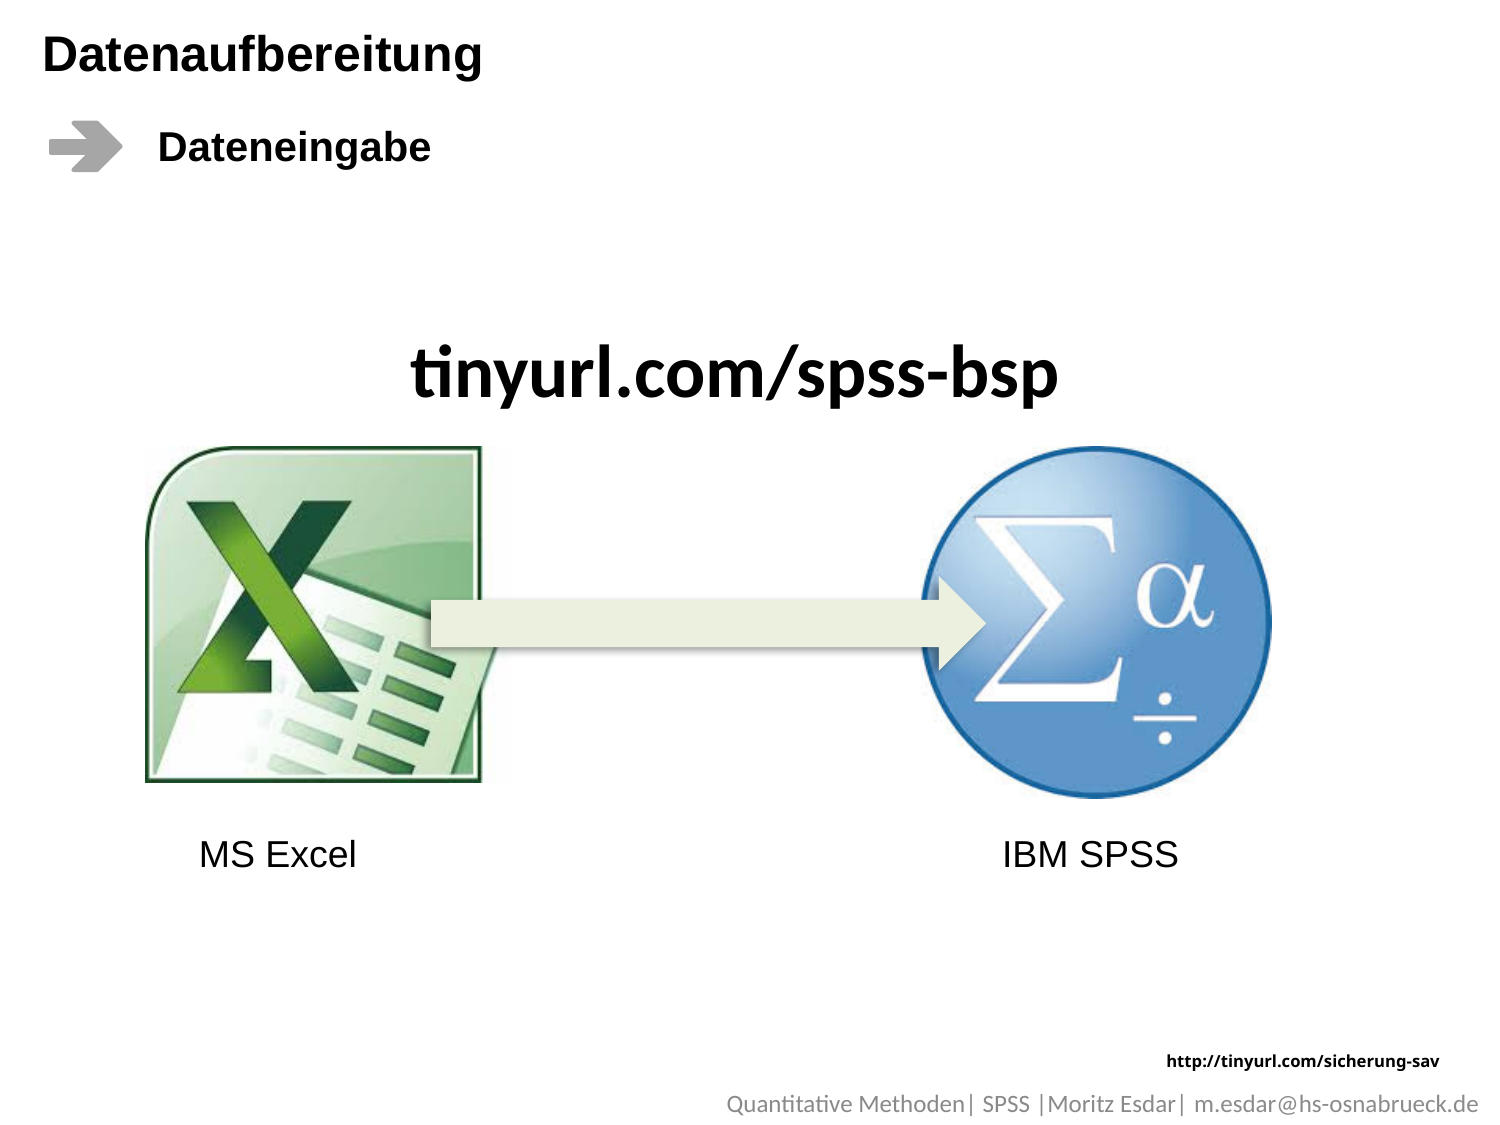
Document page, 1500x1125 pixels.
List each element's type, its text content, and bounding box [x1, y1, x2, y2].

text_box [50, 122, 121, 171]
picture [145, 446, 512, 784]
text_box IBM SPSS [987, 822, 1195, 882]
text_box tinyurl.com/spss-bsp [395, 315, 1500, 421]
text_box Datenaufbereitung [27, 14, 1292, 89]
text_box http://tinyurl.com/sicherung-sav [1151, 1043, 1500, 1078]
text_box Quantitative Methoden| SPSS |Moritz Esdar| m.esdar@hs-osnabrueck.de [0, 1078, 1500, 1125]
picture [920, 446, 1273, 799]
text_box [515, 597, 915, 650]
text_box Dateneingabe [142, 111, 447, 177]
text_box MS Excel [184, 822, 372, 882]
